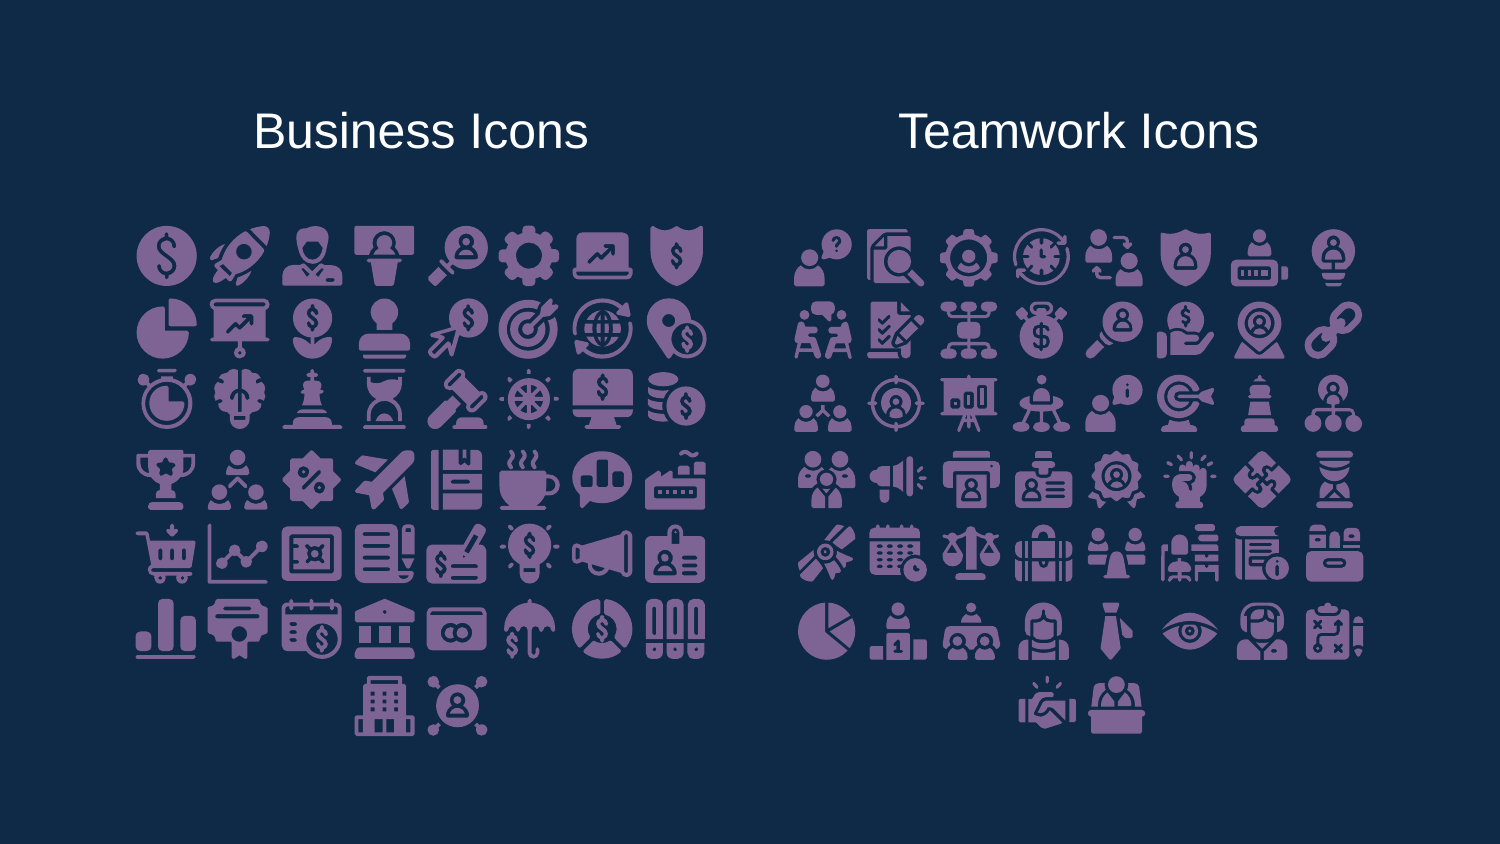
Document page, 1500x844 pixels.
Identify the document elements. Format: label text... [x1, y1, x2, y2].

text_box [1012, 374, 1071, 433]
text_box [1085, 374, 1143, 433]
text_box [869, 524, 928, 582]
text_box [942, 602, 1001, 660]
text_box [797, 524, 856, 582]
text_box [645, 598, 706, 660]
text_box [793, 229, 853, 287]
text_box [282, 225, 343, 286]
text_box [498, 225, 560, 287]
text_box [499, 523, 560, 584]
text_box [136, 225, 197, 286]
text_box Business Icons [135, 83, 707, 163]
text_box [646, 298, 707, 359]
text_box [1305, 524, 1364, 582]
text_box [207, 598, 268, 659]
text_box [1236, 602, 1288, 661]
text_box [1311, 228, 1356, 287]
text_box [572, 232, 633, 280]
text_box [1014, 524, 1073, 582]
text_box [136, 368, 197, 430]
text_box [647, 371, 706, 426]
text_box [1315, 450, 1354, 509]
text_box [135, 523, 197, 584]
text_box [940, 301, 998, 359]
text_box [571, 298, 635, 359]
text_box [354, 225, 415, 287]
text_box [797, 602, 856, 661]
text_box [426, 607, 487, 651]
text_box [866, 301, 925, 359]
text_box [650, 225, 703, 286]
text_box Teamwork Icons [793, 83, 1365, 163]
text_box [292, 298, 333, 359]
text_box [1012, 227, 1071, 286]
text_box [1156, 374, 1215, 433]
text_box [869, 602, 928, 661]
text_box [362, 368, 407, 430]
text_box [1018, 602, 1070, 661]
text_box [1305, 602, 1364, 660]
text_box [209, 298, 270, 359]
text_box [358, 298, 411, 359]
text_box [354, 523, 415, 584]
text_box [1085, 228, 1143, 287]
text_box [430, 449, 483, 511]
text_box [136, 298, 197, 359]
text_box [207, 523, 268, 584]
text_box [1304, 374, 1363, 433]
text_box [427, 225, 489, 287]
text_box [503, 598, 556, 659]
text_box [1087, 450, 1146, 509]
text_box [282, 368, 343, 430]
text_box [572, 530, 633, 578]
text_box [797, 450, 856, 509]
text_box [426, 523, 487, 584]
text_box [1240, 374, 1279, 433]
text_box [498, 368, 560, 430]
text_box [1234, 525, 1290, 581]
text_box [1014, 450, 1073, 509]
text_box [644, 449, 706, 510]
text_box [499, 449, 561, 511]
text_box [214, 368, 266, 430]
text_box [1014, 301, 1068, 359]
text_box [794, 374, 852, 433]
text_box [939, 374, 998, 433]
text_box [1304, 301, 1363, 359]
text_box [427, 368, 489, 430]
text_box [207, 449, 268, 511]
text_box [135, 598, 197, 660]
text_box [942, 525, 1001, 581]
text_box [793, 301, 853, 360]
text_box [354, 450, 415, 510]
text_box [866, 374, 926, 433]
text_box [1156, 301, 1215, 359]
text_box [866, 228, 926, 287]
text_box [1100, 602, 1133, 660]
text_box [281, 526, 342, 582]
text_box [498, 298, 560, 359]
text_box [354, 675, 415, 737]
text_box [939, 228, 998, 287]
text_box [1162, 450, 1217, 509]
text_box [209, 225, 271, 286]
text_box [1230, 228, 1289, 287]
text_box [1160, 523, 1219, 583]
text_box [942, 450, 1001, 509]
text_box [1232, 450, 1292, 509]
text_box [354, 598, 415, 660]
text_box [1160, 228, 1212, 287]
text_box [869, 455, 928, 504]
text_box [136, 449, 196, 511]
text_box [644, 524, 706, 584]
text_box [572, 368, 633, 430]
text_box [1233, 301, 1285, 359]
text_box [1018, 675, 1077, 729]
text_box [1087, 527, 1146, 579]
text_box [427, 675, 488, 736]
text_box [1084, 301, 1144, 359]
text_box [1087, 675, 1146, 734]
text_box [571, 598, 633, 659]
text_box [572, 451, 633, 509]
text_box [427, 298, 489, 359]
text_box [281, 450, 342, 510]
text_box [1161, 612, 1219, 650]
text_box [281, 598, 342, 660]
